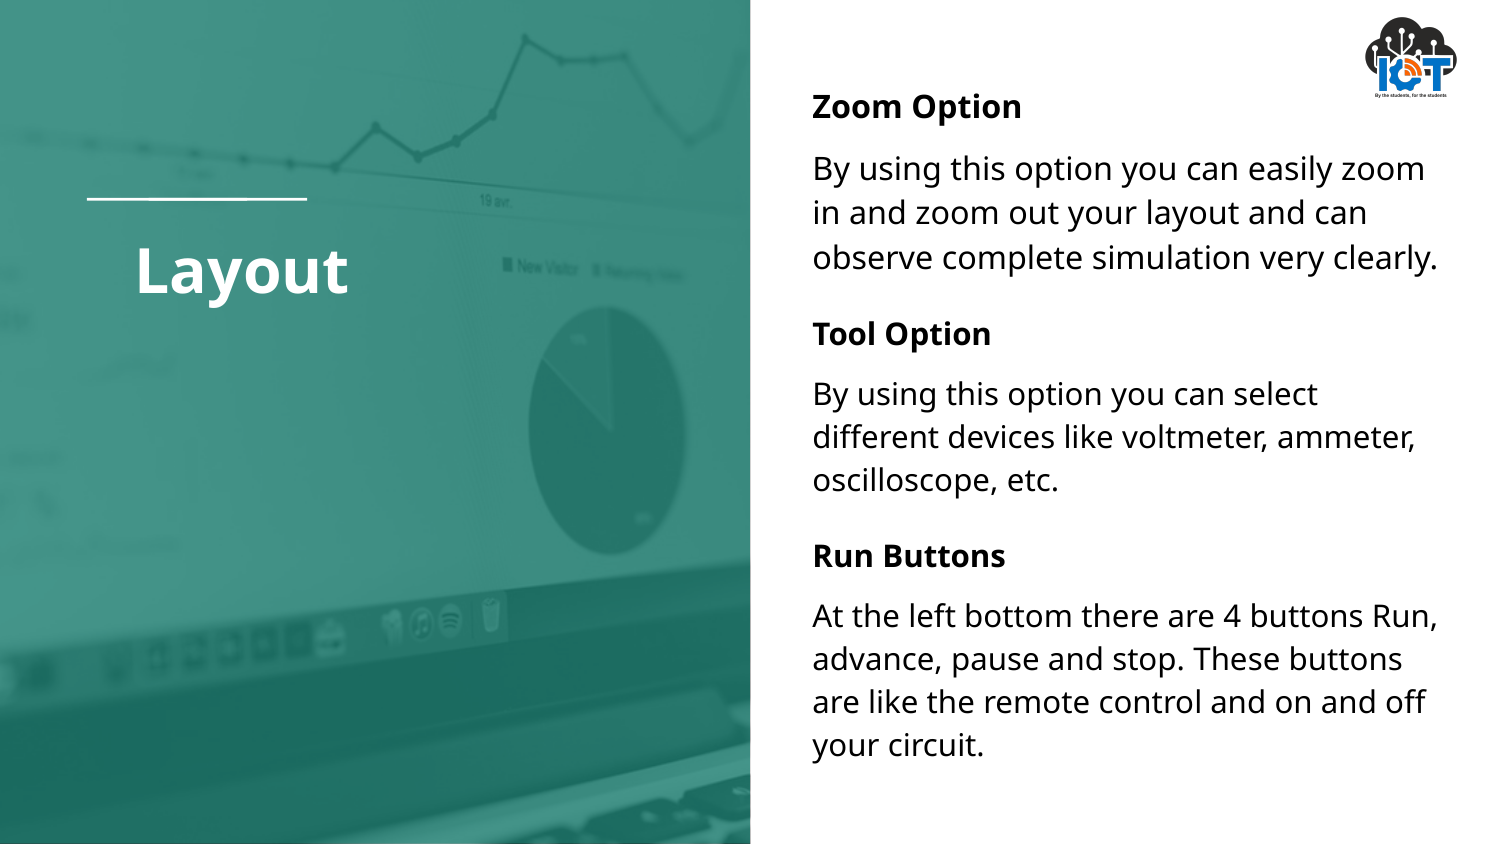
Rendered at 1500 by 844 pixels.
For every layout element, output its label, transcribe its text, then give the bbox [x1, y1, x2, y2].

title Layout [119, 216, 662, 494]
picture [1340, 7, 1483, 108]
list Zoom Option By using this option you can easily zoom in and zoom out your layout and can observe complete simulation very clearly. Tool Option By using this option you can select different devices like voltmeter, ammeter, oscilloscope, etc. Run Buttons At the left bottom there are 4 buttons Run, advance, pause and stop. These buttons are like the remote control and on and off your circuit. [797, 65, 1459, 844]
